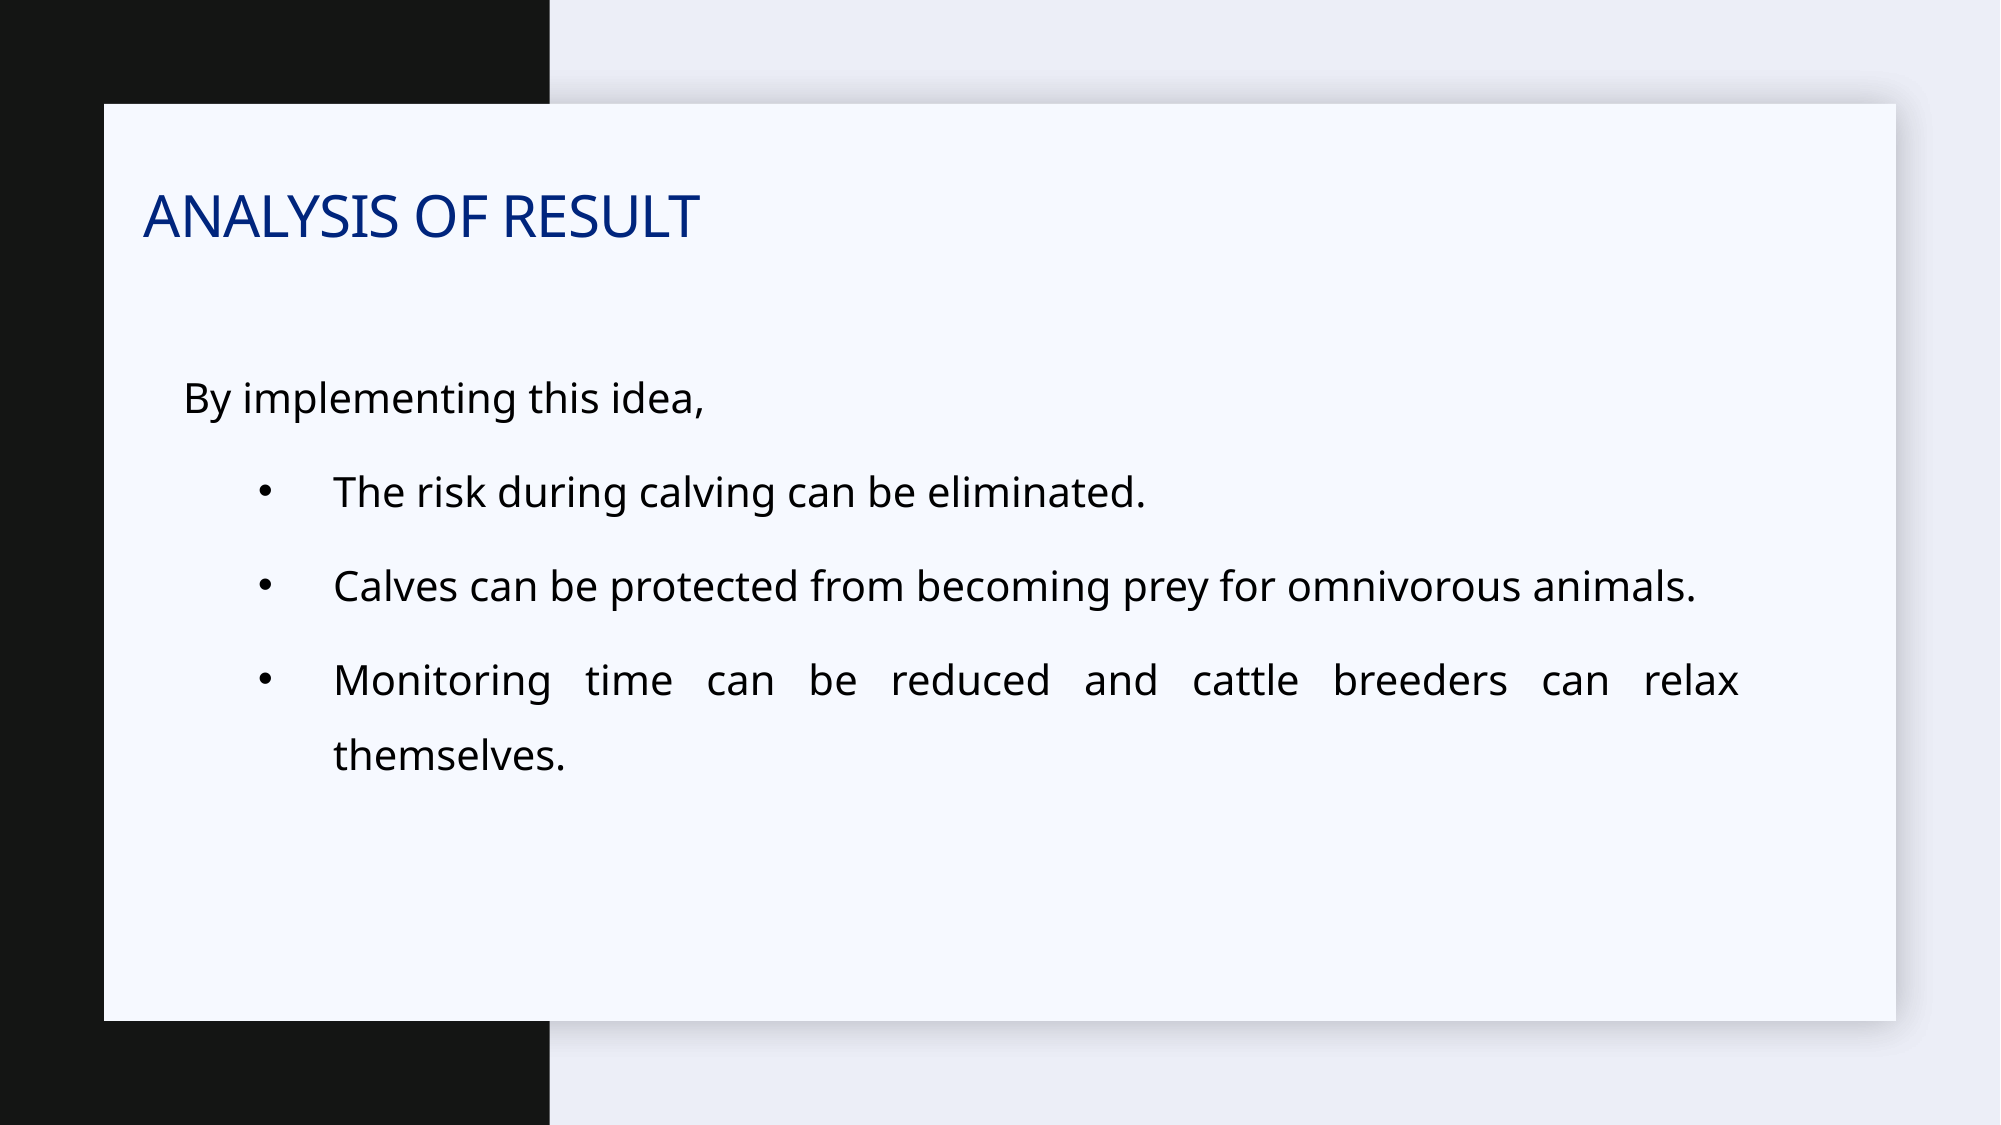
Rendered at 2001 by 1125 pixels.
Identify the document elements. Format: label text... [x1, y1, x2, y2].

title ANALYSIS OF RESULT [129, 174, 1331, 262]
text_box By implementing this idea, The risk during calving can be eliminated. Calves can be protected from becoming prey for omnivorous animals. Monitoring time can be reduced and cattle breeders can relax themselves. [168, 339, 1755, 850]
